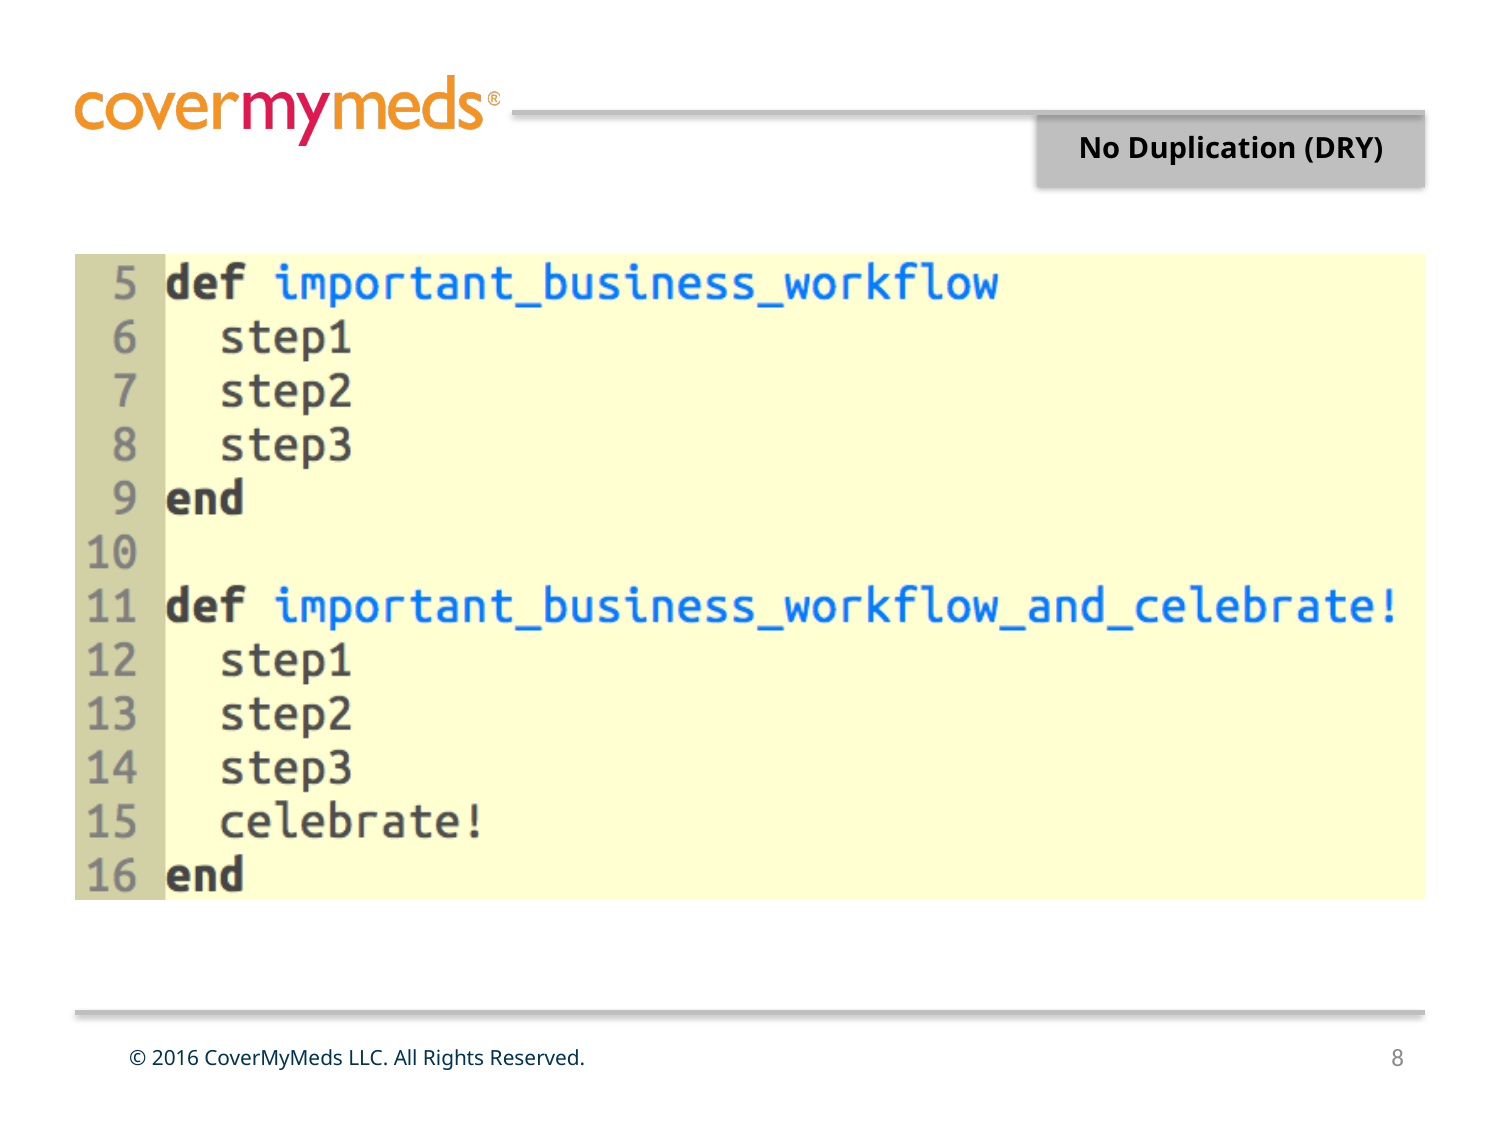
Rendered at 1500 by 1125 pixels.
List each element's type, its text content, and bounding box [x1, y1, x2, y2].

picture [74, 74, 501, 146]
picture [74, 254, 1426, 901]
text_box [1037, 121, 1426, 188]
text_box No Duplication (DRY) [1037, 129, 1425, 165]
